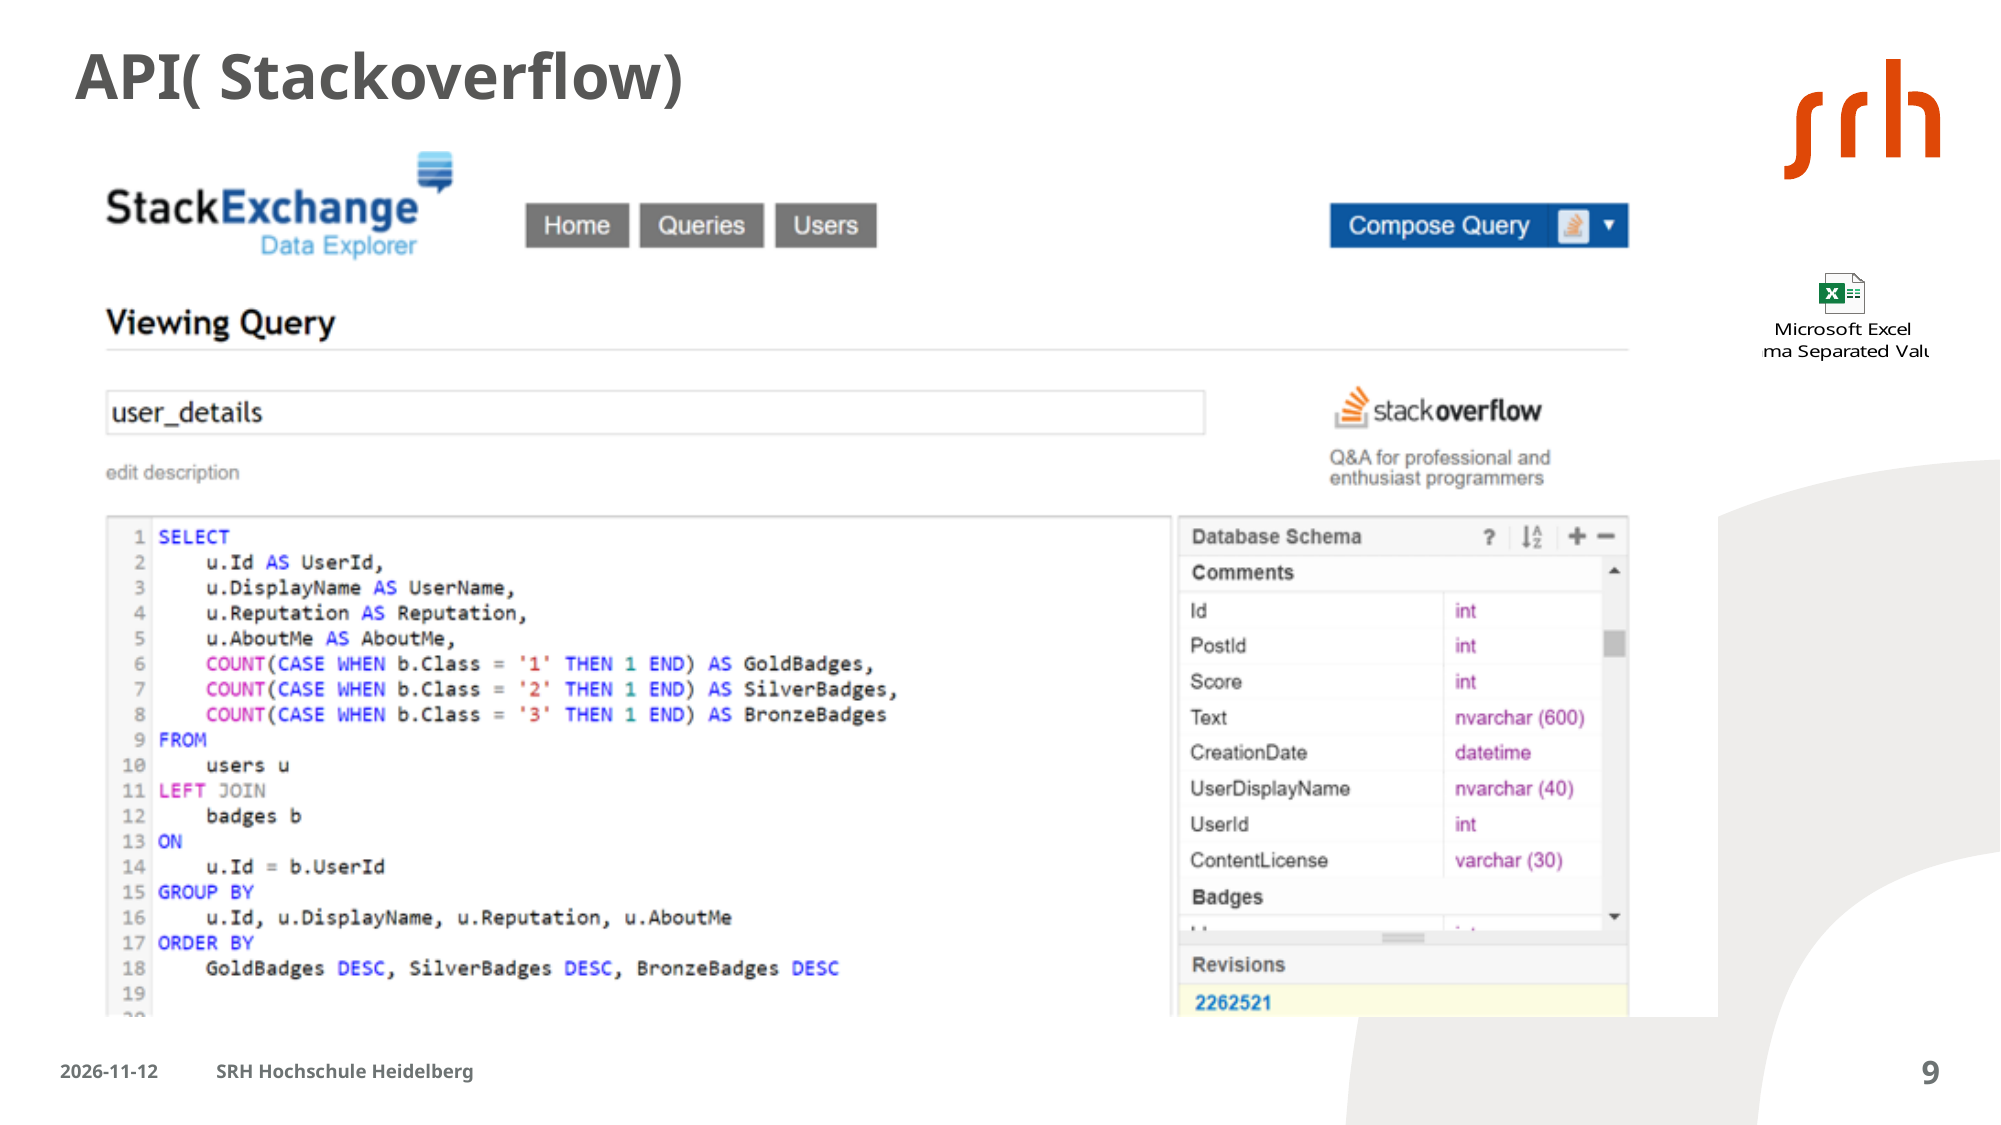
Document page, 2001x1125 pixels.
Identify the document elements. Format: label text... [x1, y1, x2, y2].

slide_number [60, 1042, 204, 1103]
title API( Stackoverflow) [75, 50, 766, 151]
picture [35, 151, 1718, 1018]
slide_number 9 [1828, 1044, 1941, 1104]
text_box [1762, 271, 1929, 386]
footer SRH Hochschule Heidelberg [216, 1042, 1283, 1103]
